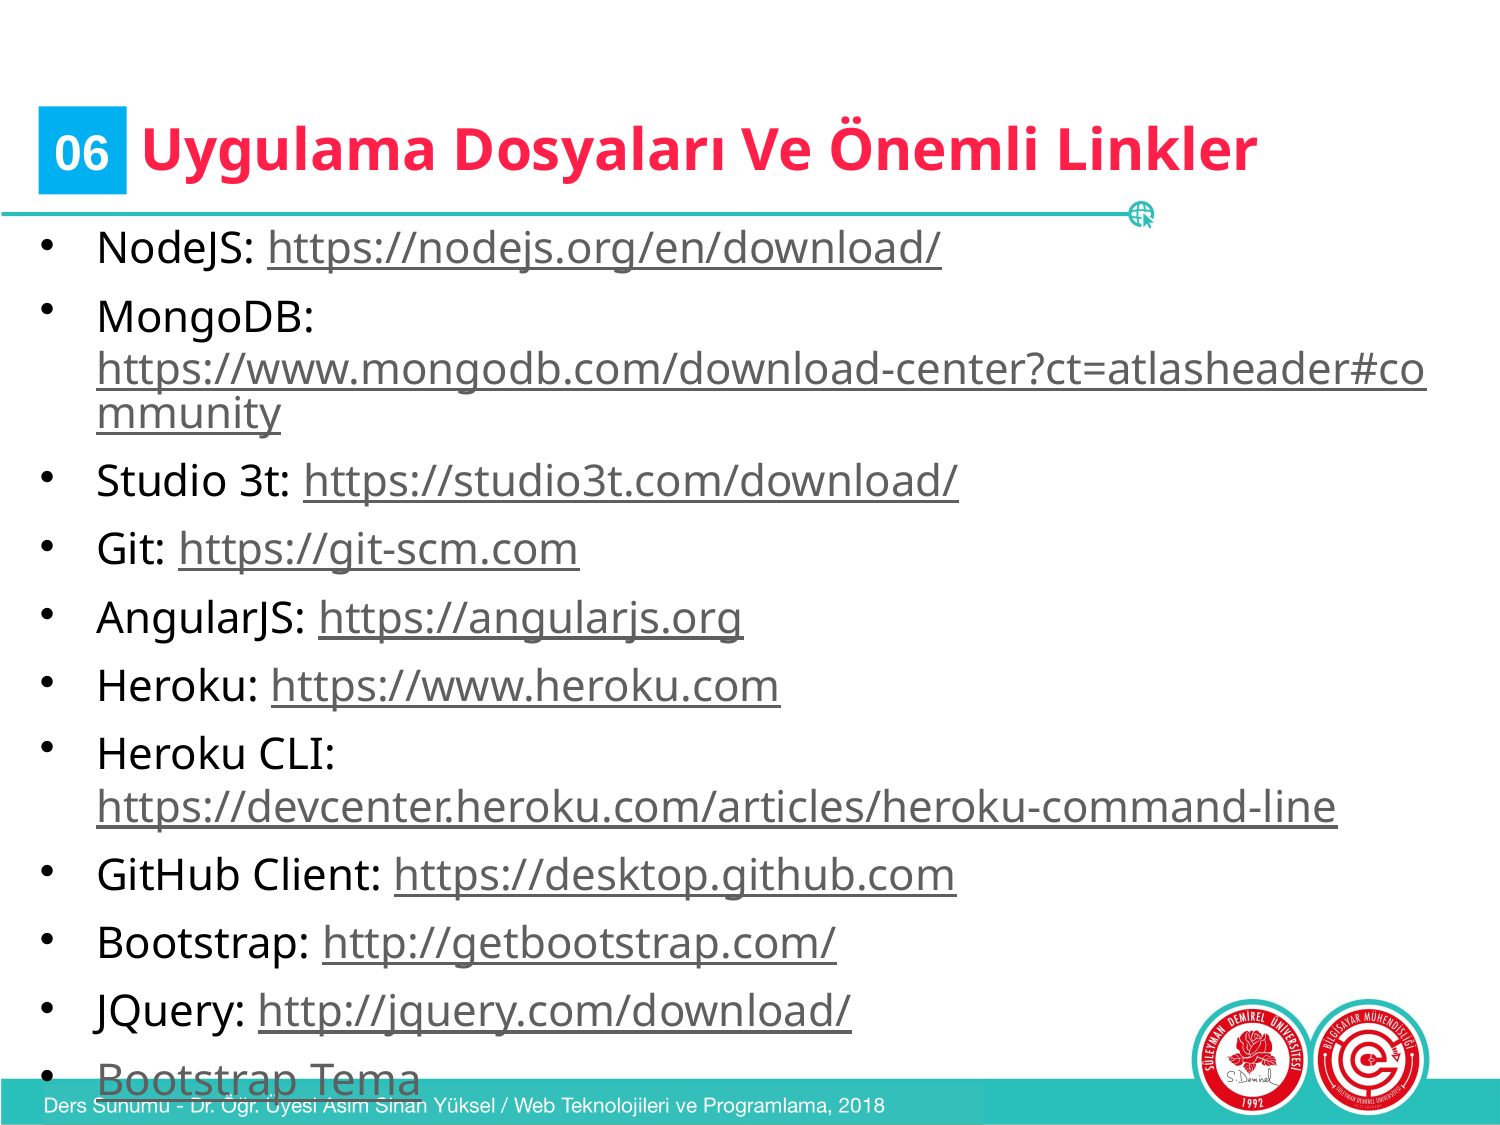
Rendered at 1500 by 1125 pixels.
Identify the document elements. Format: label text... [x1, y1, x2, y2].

picture [0, 0, 1500, 1125]
text_box 06 [38, 106, 127, 195]
list NodeJS: https://nodejs.org/en/download/ MongoDB: https://www.mongodb.com/download-center?ct=atlasheader#community Studio 3t: https://studio3t.com/download/ Git: https://git-scm.com AngularJS: https://angularjs.org Heroku: https://www.heroku.com Heroku CLI: https://devcenter.heroku.com/articles/heroku-command-line GitHub Client: https://desktop.github.com Bootstrap: http://getbootstrap.com/ JQuery: http://jquery.com/download/ Bootstrap Tema [24, 212, 1475, 1075]
title Uygulama Dosyaları Ve Önemli Linkler [125, 103, 1325, 190]
